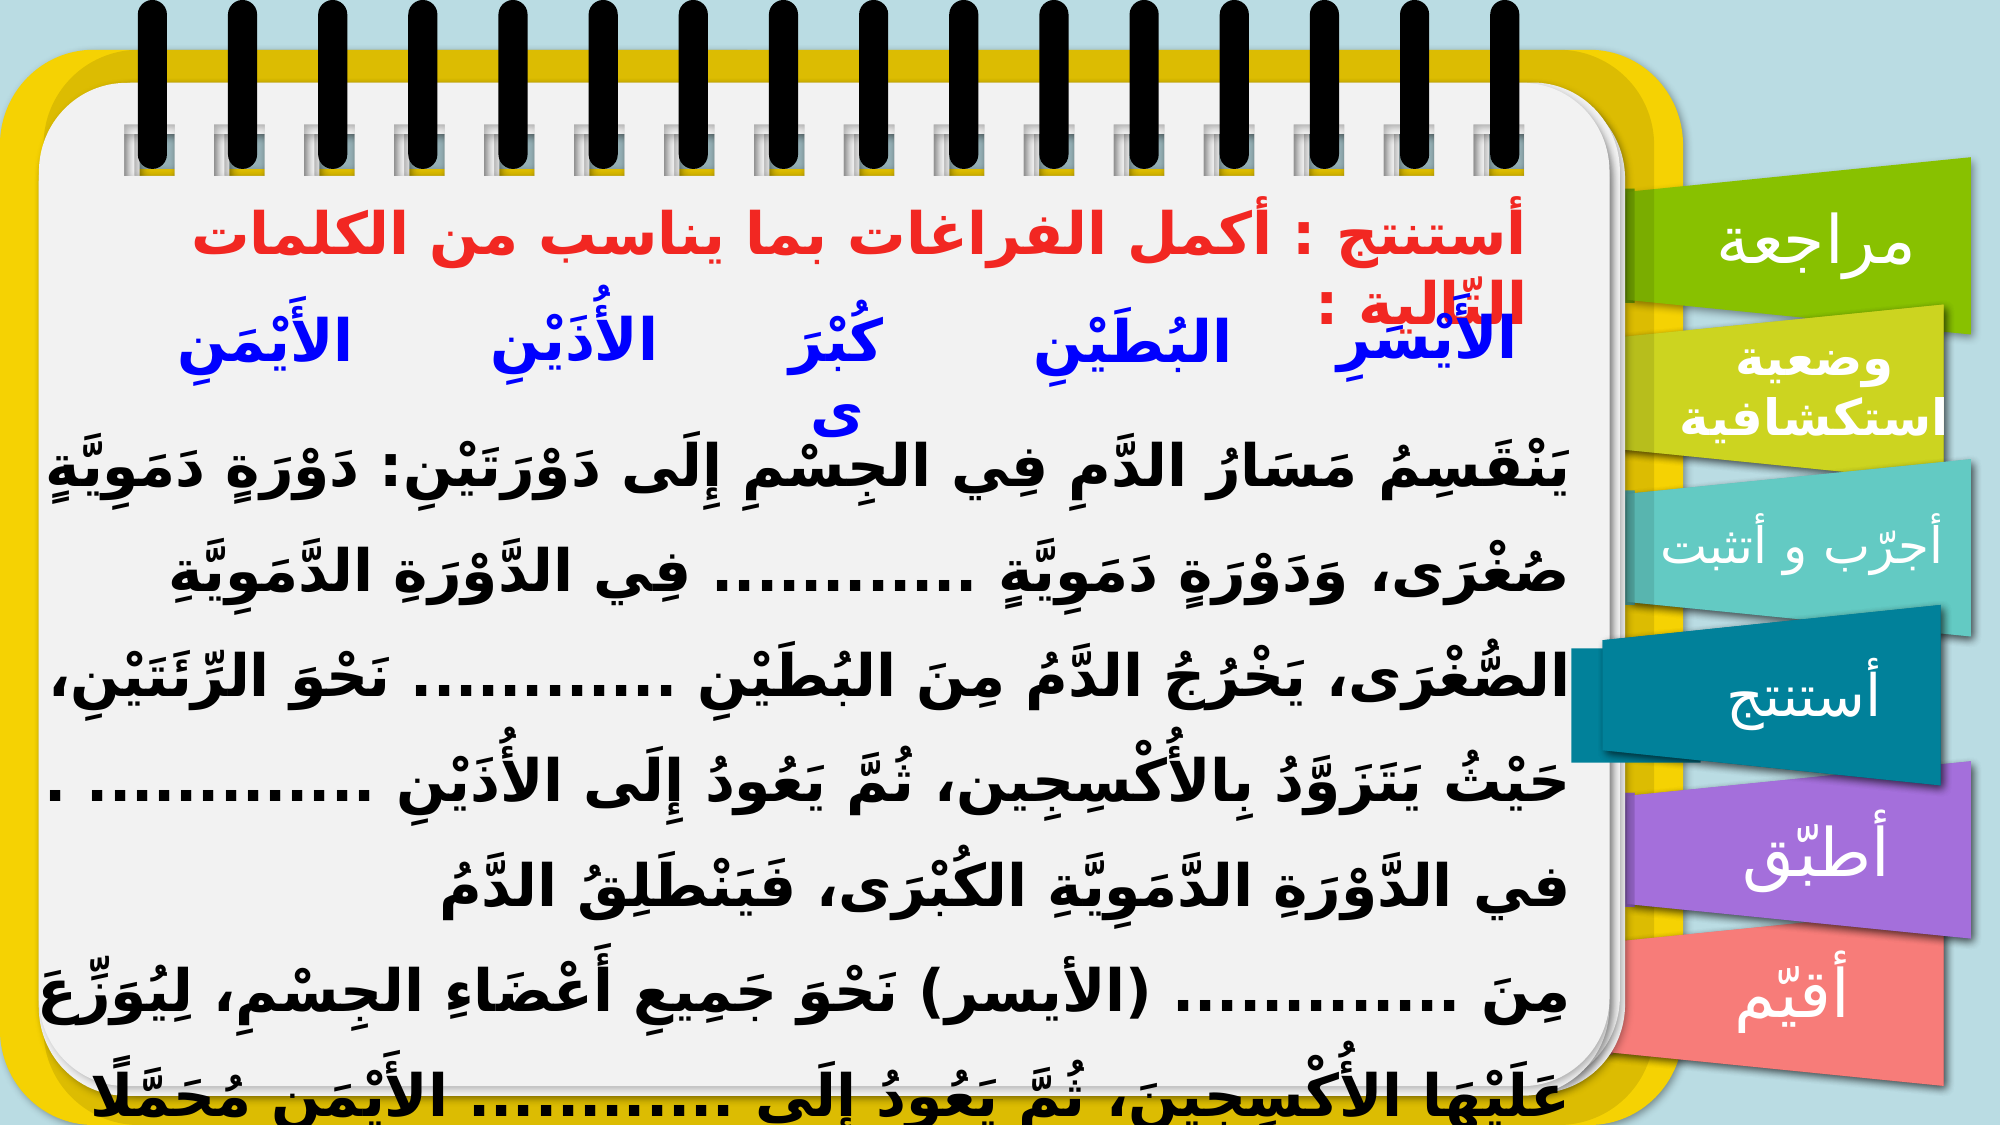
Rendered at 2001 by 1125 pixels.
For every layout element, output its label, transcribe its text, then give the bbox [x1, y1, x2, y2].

text_box البُطَيْنِ [1002, 296, 1264, 382]
text_box [1602, 210, 1922, 326]
text_box [1602, 485, 1922, 601]
text_box [1602, 623, 1922, 739]
text_box الأُذَيْنِ [475, 294, 674, 380]
text_box أستنتج : أكمل الفراغات بما يناسب من الكلمات التّالية : [173, 188, 1542, 344]
text_box كُبْرَى [752, 295, 922, 451]
text_box الأَيْسَرِ [1306, 293, 1549, 378]
text_box الأَيْمَنِ [139, 295, 413, 381]
text_box [1602, 348, 1922, 464]
text_box [1602, 773, 1922, 889]
text_box [1602, 910, 1922, 1026]
text_box يَنْقَسِمُ مَسَارُ الدَّمِ فِي الجِسْمِ إِلَى دَوْرَتَيْنِ: دَوْرَةٍ دَمَوِيَّةٍ صُغْرَى، وَدَوْرَةٍ دَمَوِيَّةٍ ............ فِي الدَّوْرَةِ الدَّمَوِيَّةِ الصُّغْرَى، يَخْرُجُ الدَّمُ مِنَ البُطَيْنِ ............ نَحْوَ الرِّئَتَيْنِ، حَيْثُ يَتَزَوَّدُ بِالأُكْسِجِين، ثُمَّ يَعُودُ إِلَى الأُذَيْنِ ............. . في الدَّوْرَةِ الدَّمَوِيَّةِ الكُبْرَى، فَيَنْطَلِقُ الدَّمُ مِنَ ............. (الأيسر) نَحْوَ جَمِيعِ أَعْضَاءِ الجِسْمِ، لِيُوَزِّعَ عَلَيْهَا الأُكْسِجِينَ، ثُمَّ يَعُودُ إِلَى ............ الأَيْمَنِ مُحَمَّلًا بِثَانِي أُكْسِيدِ الكِرْبُونِ. [14, 385, 1586, 1125]
